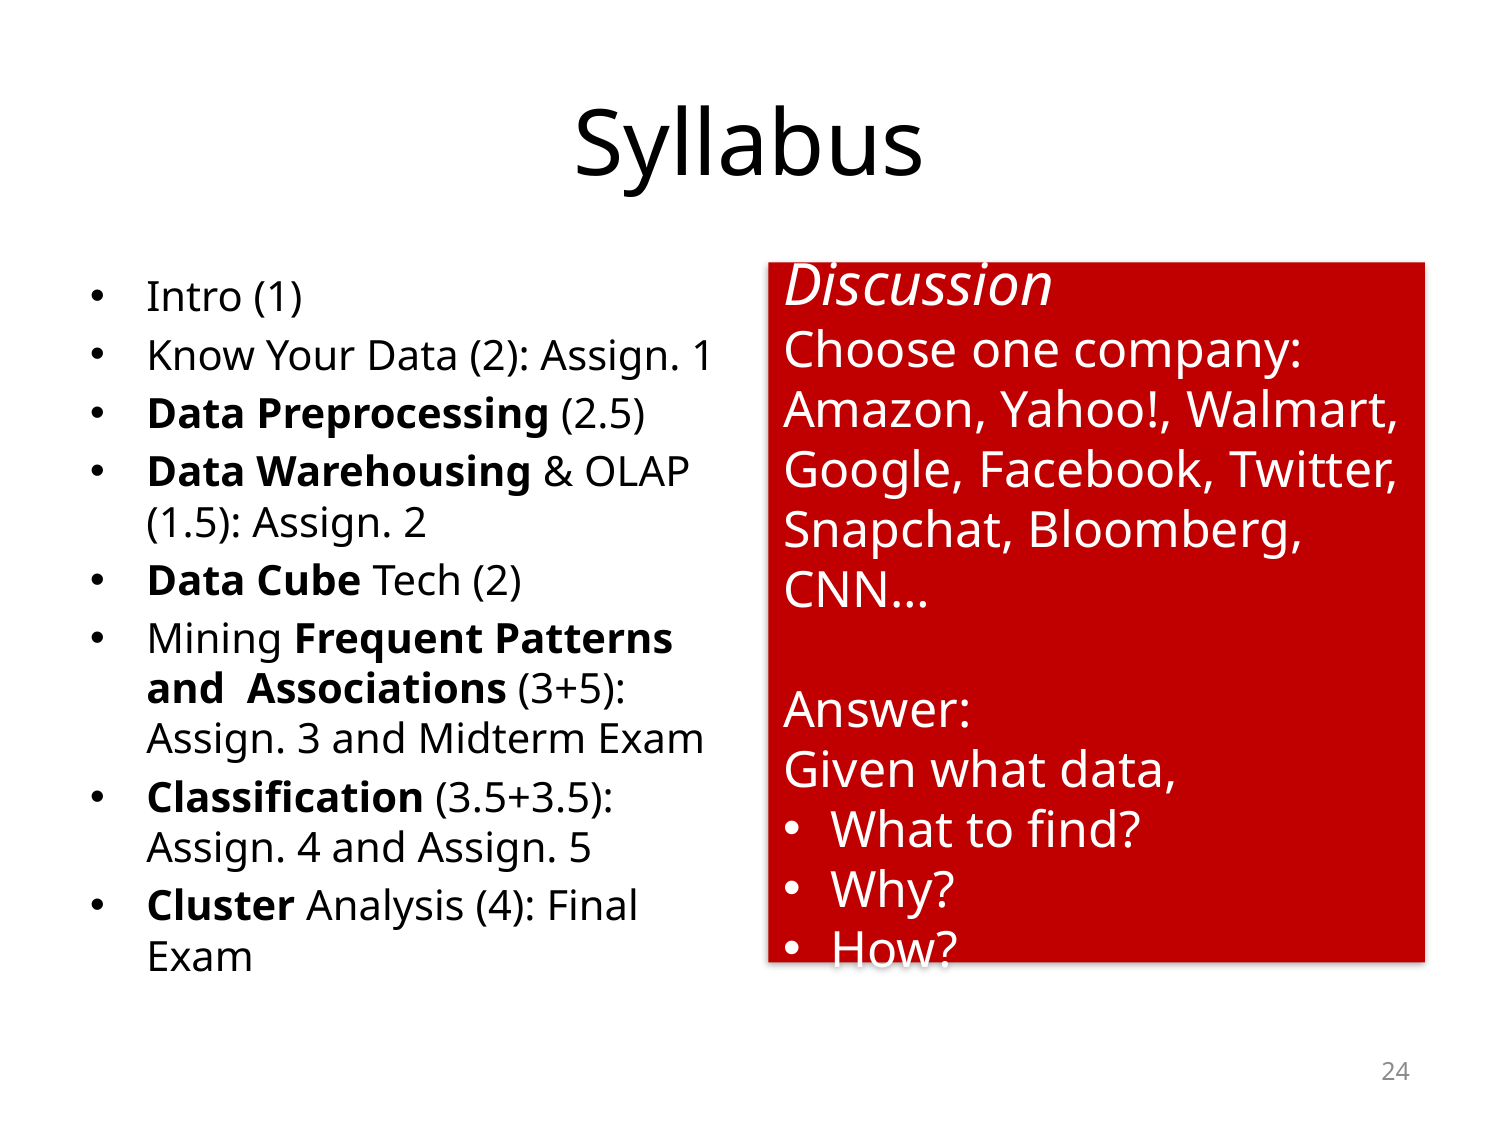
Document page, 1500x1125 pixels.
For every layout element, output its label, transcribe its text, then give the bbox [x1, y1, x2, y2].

text_box Discussion Choose one company: Amazon, Yahoo!, Walmart, Google, Facebook, Twitter, Snapchat, Bloomberg, CNN… Answer: Given what data, What to find? Why? How? [768, 262, 1426, 963]
list Intro (1) Know Your Data (2): Assign. 1 Data Preprocessing (2.5) Data Warehousing & OLAP (1.5): Assign. 2 Data Cube Tech (2) Mining Frequent Patterns and Associations (3+5): Assign. 3 and Midterm Exam Classification (3.5+3.5): Assign. 4 and Assign. 5 Cluster Analysis (4): Final Exam [75, 262, 1425, 1005]
slide_number 24 [1074, 1042, 1425, 1103]
title Syllabus [75, 45, 1425, 233]
